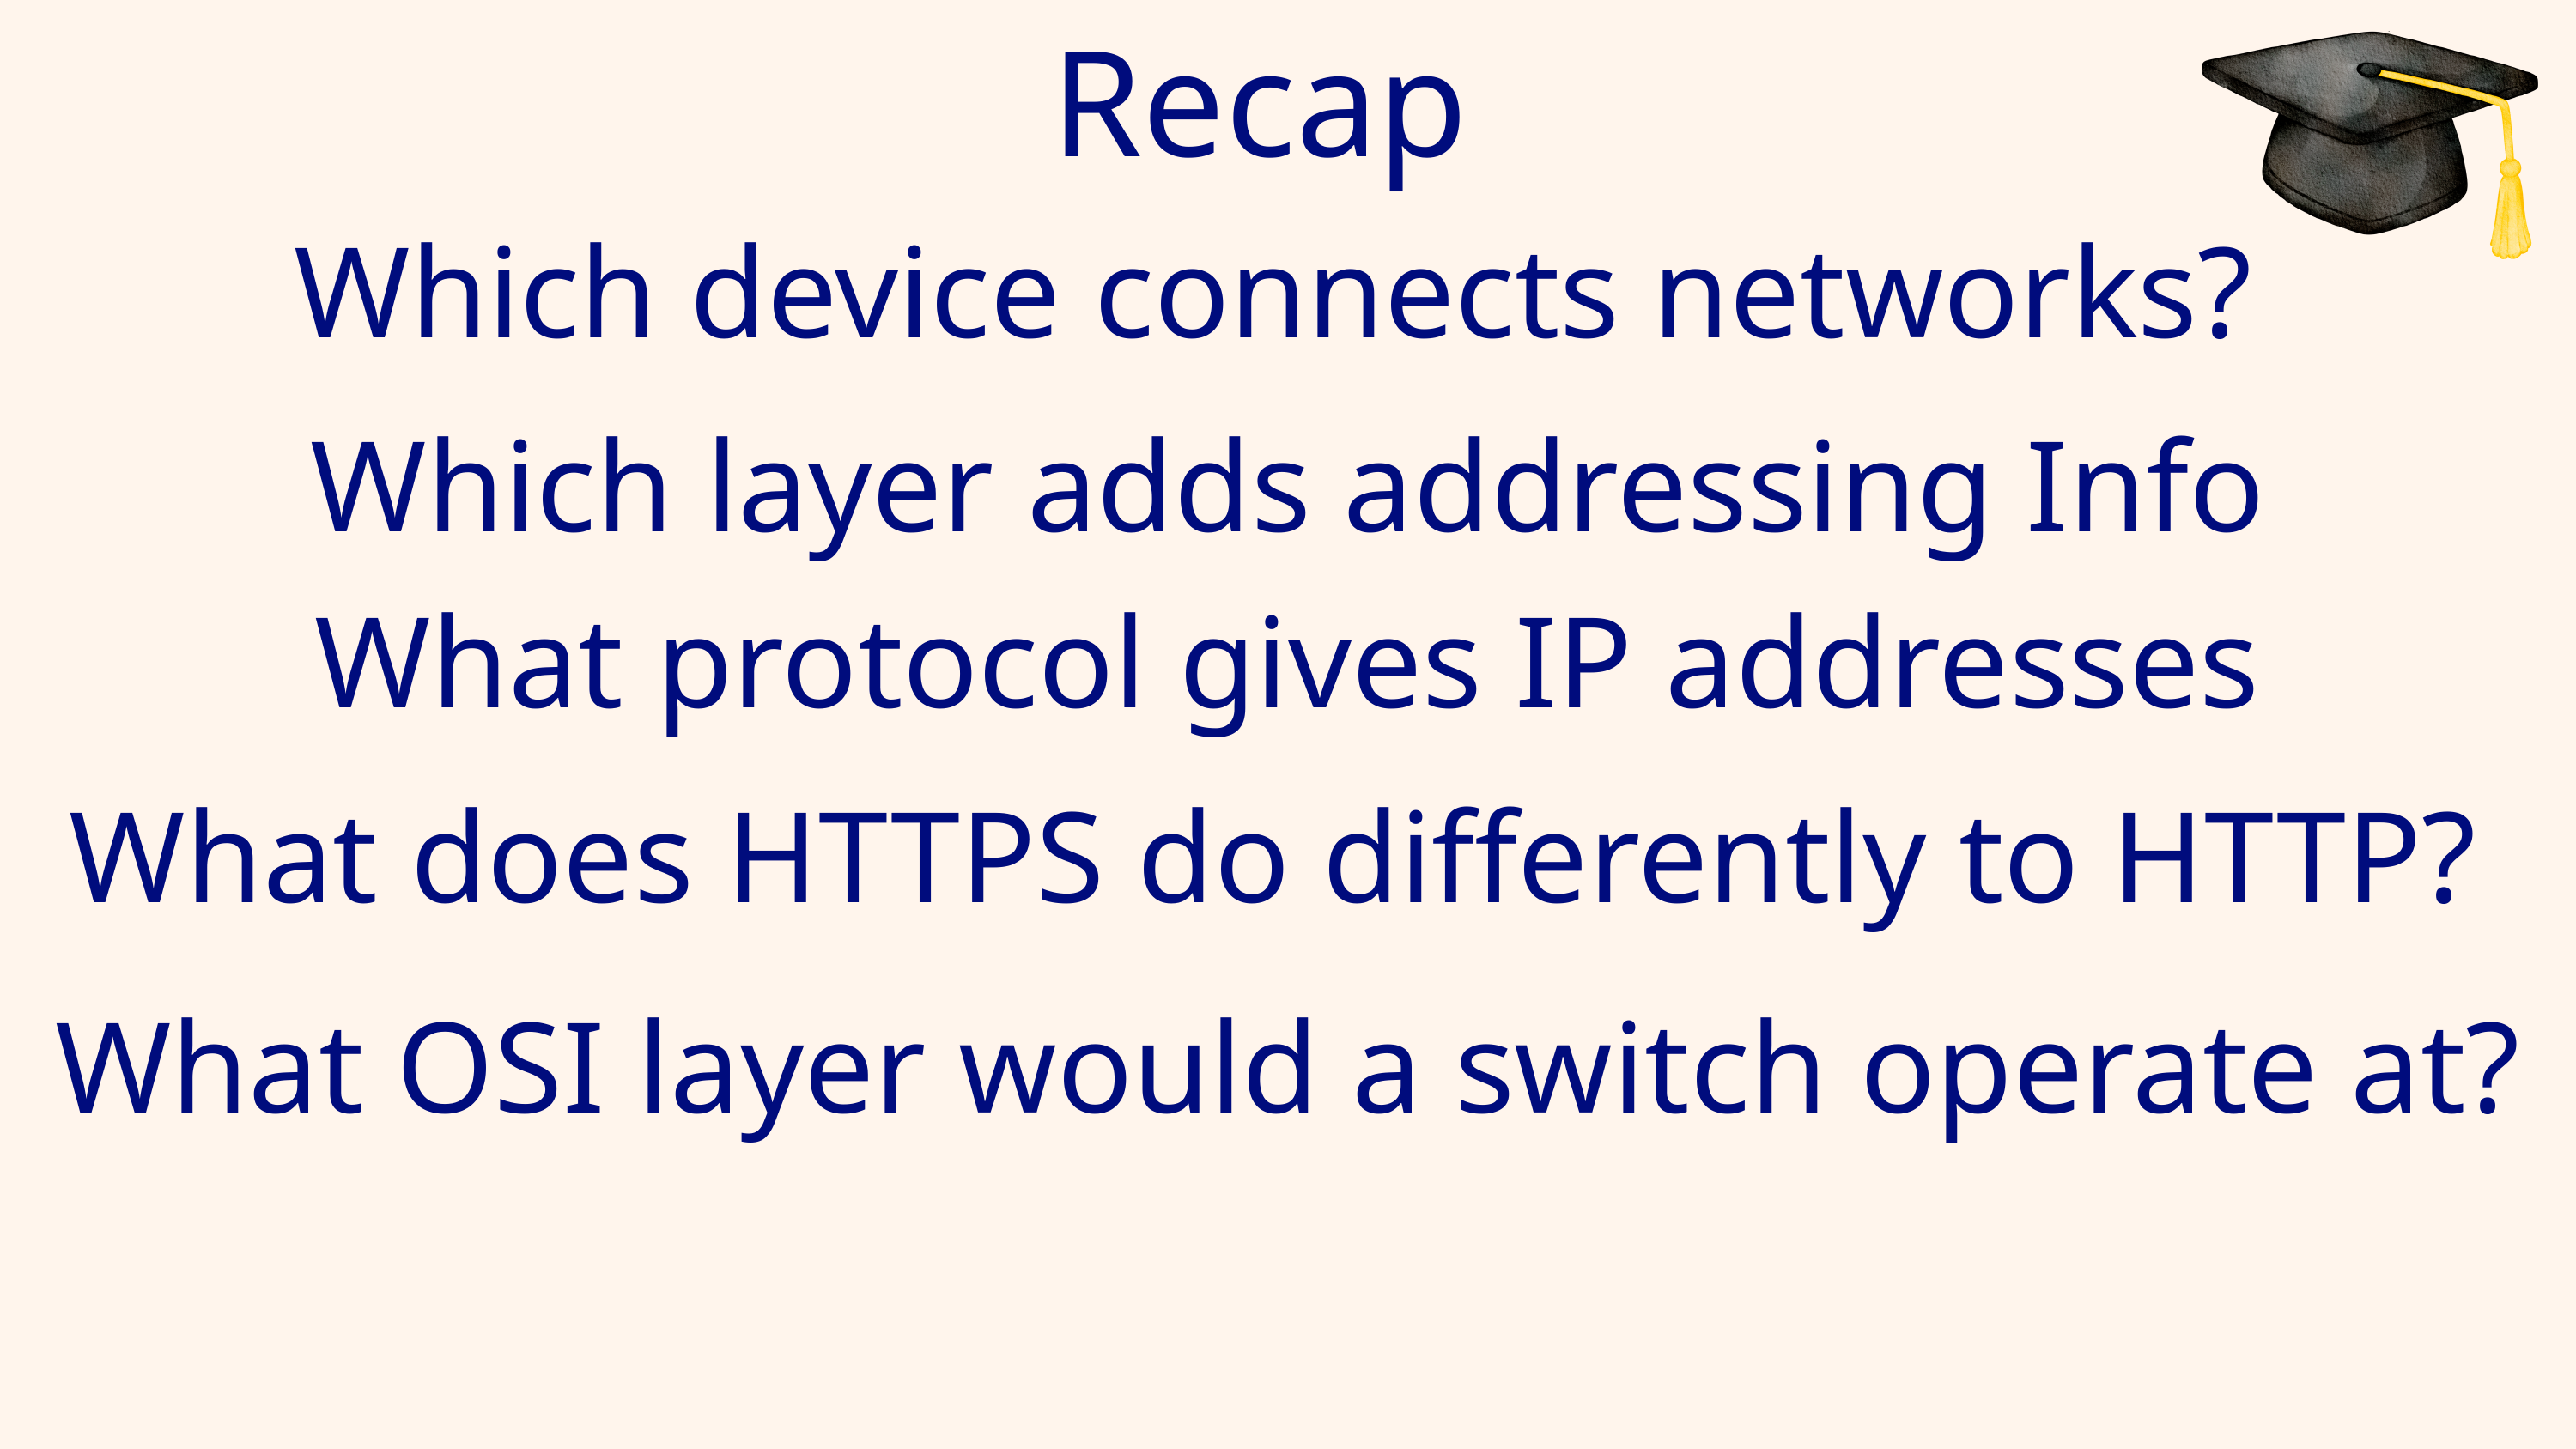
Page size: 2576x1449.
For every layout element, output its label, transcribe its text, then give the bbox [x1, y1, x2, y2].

text_box Recap [1019, 0, 1500, 186]
text_box Which device connects networks? [268, 187, 2280, 363]
text_box What does HTTPS do differently to HTTP? [21, 752, 2526, 962]
text_box Which layer adds addressing Info [295, 381, 2281, 557]
text_box [2202, 31, 2538, 259]
text_box What protocol gives IP addresses [295, 557, 2281, 733]
text_box What OSI layer would a switch operate at? [15, 962, 2561, 1138]
